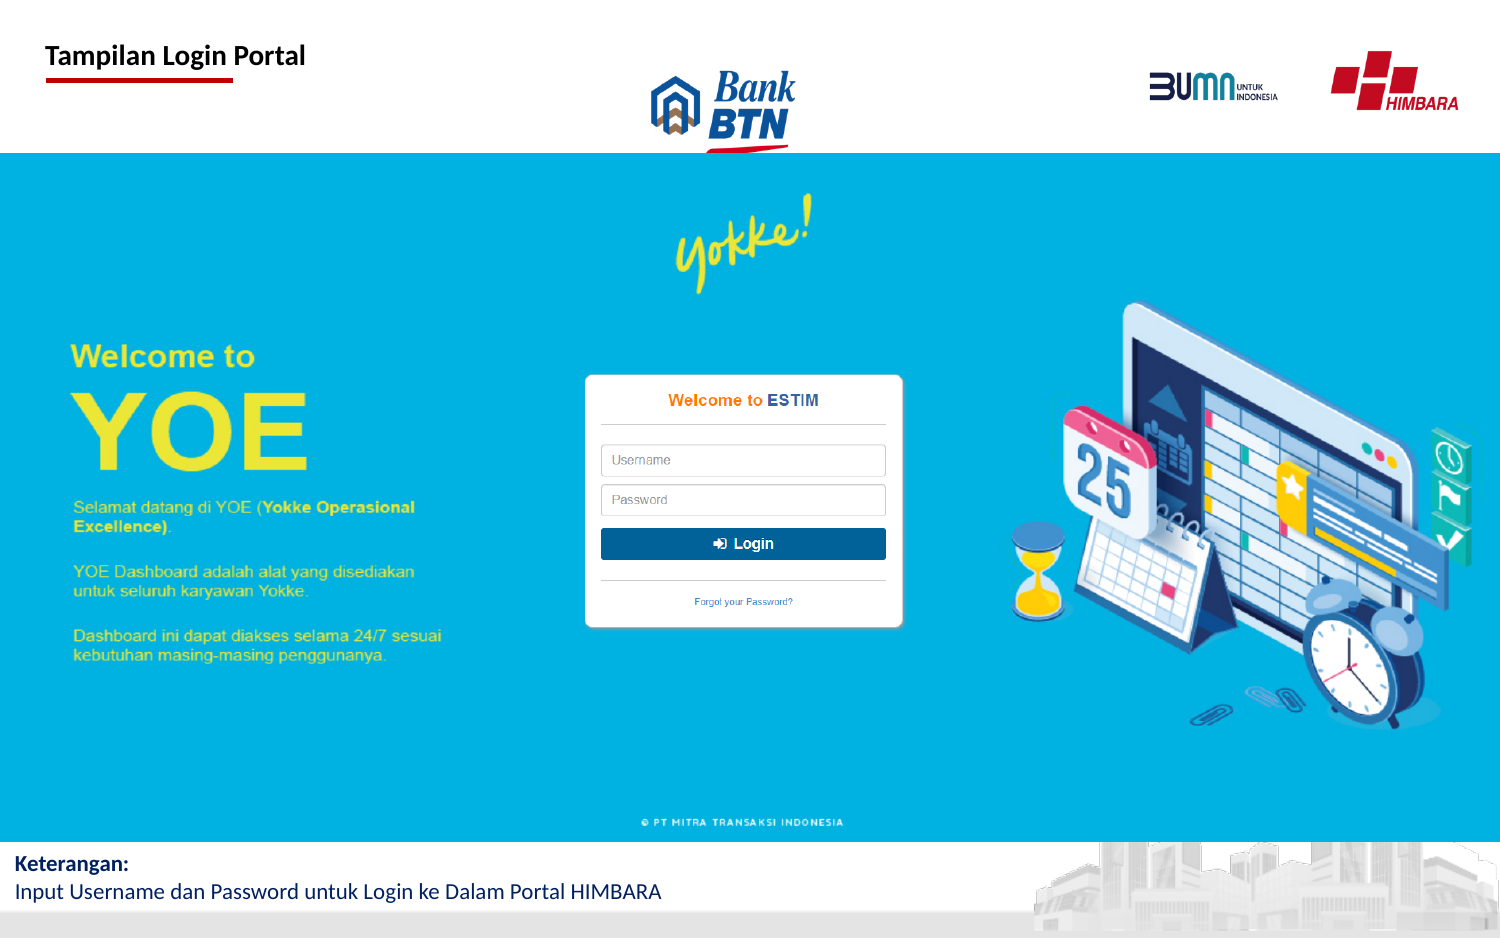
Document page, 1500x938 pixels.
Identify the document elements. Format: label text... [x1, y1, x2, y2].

picture [125, 503, 135, 512]
picture [95, 521, 121, 532]
picture [260, 586, 265, 596]
picture [74, 589, 81, 596]
picture [236, 588, 248, 596]
picture [190, 566, 197, 577]
picture [224, 345, 234, 367]
picture [176, 569, 186, 577]
picture [1325, 41, 1463, 119]
picture [225, 569, 230, 577]
picture [134, 524, 161, 532]
text_box Keterangan: Input Username dan Password untuk Login ke Dalam Portal HIMBARA [0, 842, 1500, 912]
picture [260, 566, 285, 577]
picture [255, 630, 260, 641]
picture [159, 652, 213, 662]
picture [295, 652, 310, 660]
picture [148, 351, 166, 367]
picture [169, 351, 194, 367]
picture [163, 633, 178, 641]
picture [376, 652, 381, 660]
picture [198, 502, 210, 512]
picture [303, 569, 322, 577]
picture [74, 566, 81, 577]
picture [206, 589, 212, 599]
picture [260, 633, 288, 641]
picture [233, 566, 248, 577]
picture [102, 351, 118, 367]
picture [125, 633, 131, 641]
picture [321, 569, 328, 580]
picture [152, 392, 231, 471]
picture [269, 585, 303, 596]
picture [122, 649, 152, 660]
picture [244, 652, 273, 662]
title Tampilan Login Portal [30, 32, 1277, 76]
picture [134, 633, 147, 641]
picture [332, 652, 347, 660]
picture [93, 649, 104, 660]
picture [187, 630, 225, 644]
picture [1012, 522, 1072, 621]
picture [163, 585, 173, 596]
picture [198, 351, 213, 367]
picture [217, 502, 224, 512]
picture [392, 504, 399, 512]
picture [834, 820, 842, 825]
picture [74, 630, 94, 641]
picture [317, 501, 389, 515]
picture [261, 501, 271, 512]
picture [153, 588, 160, 596]
picture [74, 649, 90, 660]
picture [303, 504, 310, 512]
picture [745, 819, 755, 825]
picture [273, 501, 300, 512]
picture [74, 521, 94, 532]
picture [708, 216, 798, 265]
picture [393, 633, 436, 641]
picture [292, 570, 297, 578]
picture [245, 393, 306, 470]
picture [153, 503, 163, 512]
picture [214, 588, 234, 596]
picture [237, 501, 250, 512]
picture [129, 569, 142, 577]
picture [166, 504, 192, 515]
picture [182, 586, 192, 596]
picture [124, 524, 131, 532]
picture [232, 630, 252, 641]
picture [108, 586, 114, 596]
picture [1064, 301, 1471, 729]
picture [130, 351, 145, 367]
picture [402, 501, 414, 512]
picture [614, 53, 832, 152]
picture [1201, 711, 1219, 723]
picture [71, 393, 146, 470]
picture [126, 589, 137, 596]
picture [151, 566, 167, 577]
picture [0, 912, 1500, 938]
picture [145, 501, 153, 512]
picture [1277, 696, 1298, 707]
picture [380, 566, 413, 577]
picture [148, 630, 155, 641]
picture [74, 501, 116, 512]
picture [313, 630, 348, 641]
picture [586, 375, 905, 630]
picture [347, 652, 375, 662]
picture [122, 345, 127, 367]
picture [220, 652, 241, 660]
picture [280, 652, 291, 663]
picture [295, 633, 310, 641]
picture [804, 194, 811, 226]
picture [118, 504, 124, 512]
picture [71, 345, 101, 367]
picture [237, 351, 254, 367]
picture [364, 630, 375, 641]
picture [1145, 47, 1282, 125]
picture [694, 819, 705, 825]
picture [353, 566, 380, 577]
picture [142, 566, 148, 577]
picture [140, 586, 145, 596]
picture [1252, 687, 1282, 707]
picture [676, 237, 705, 294]
picture [311, 652, 329, 663]
picture [97, 630, 125, 641]
picture [194, 588, 202, 596]
picture [206, 566, 224, 577]
picture [334, 566, 352, 577]
picture [163, 521, 167, 535]
